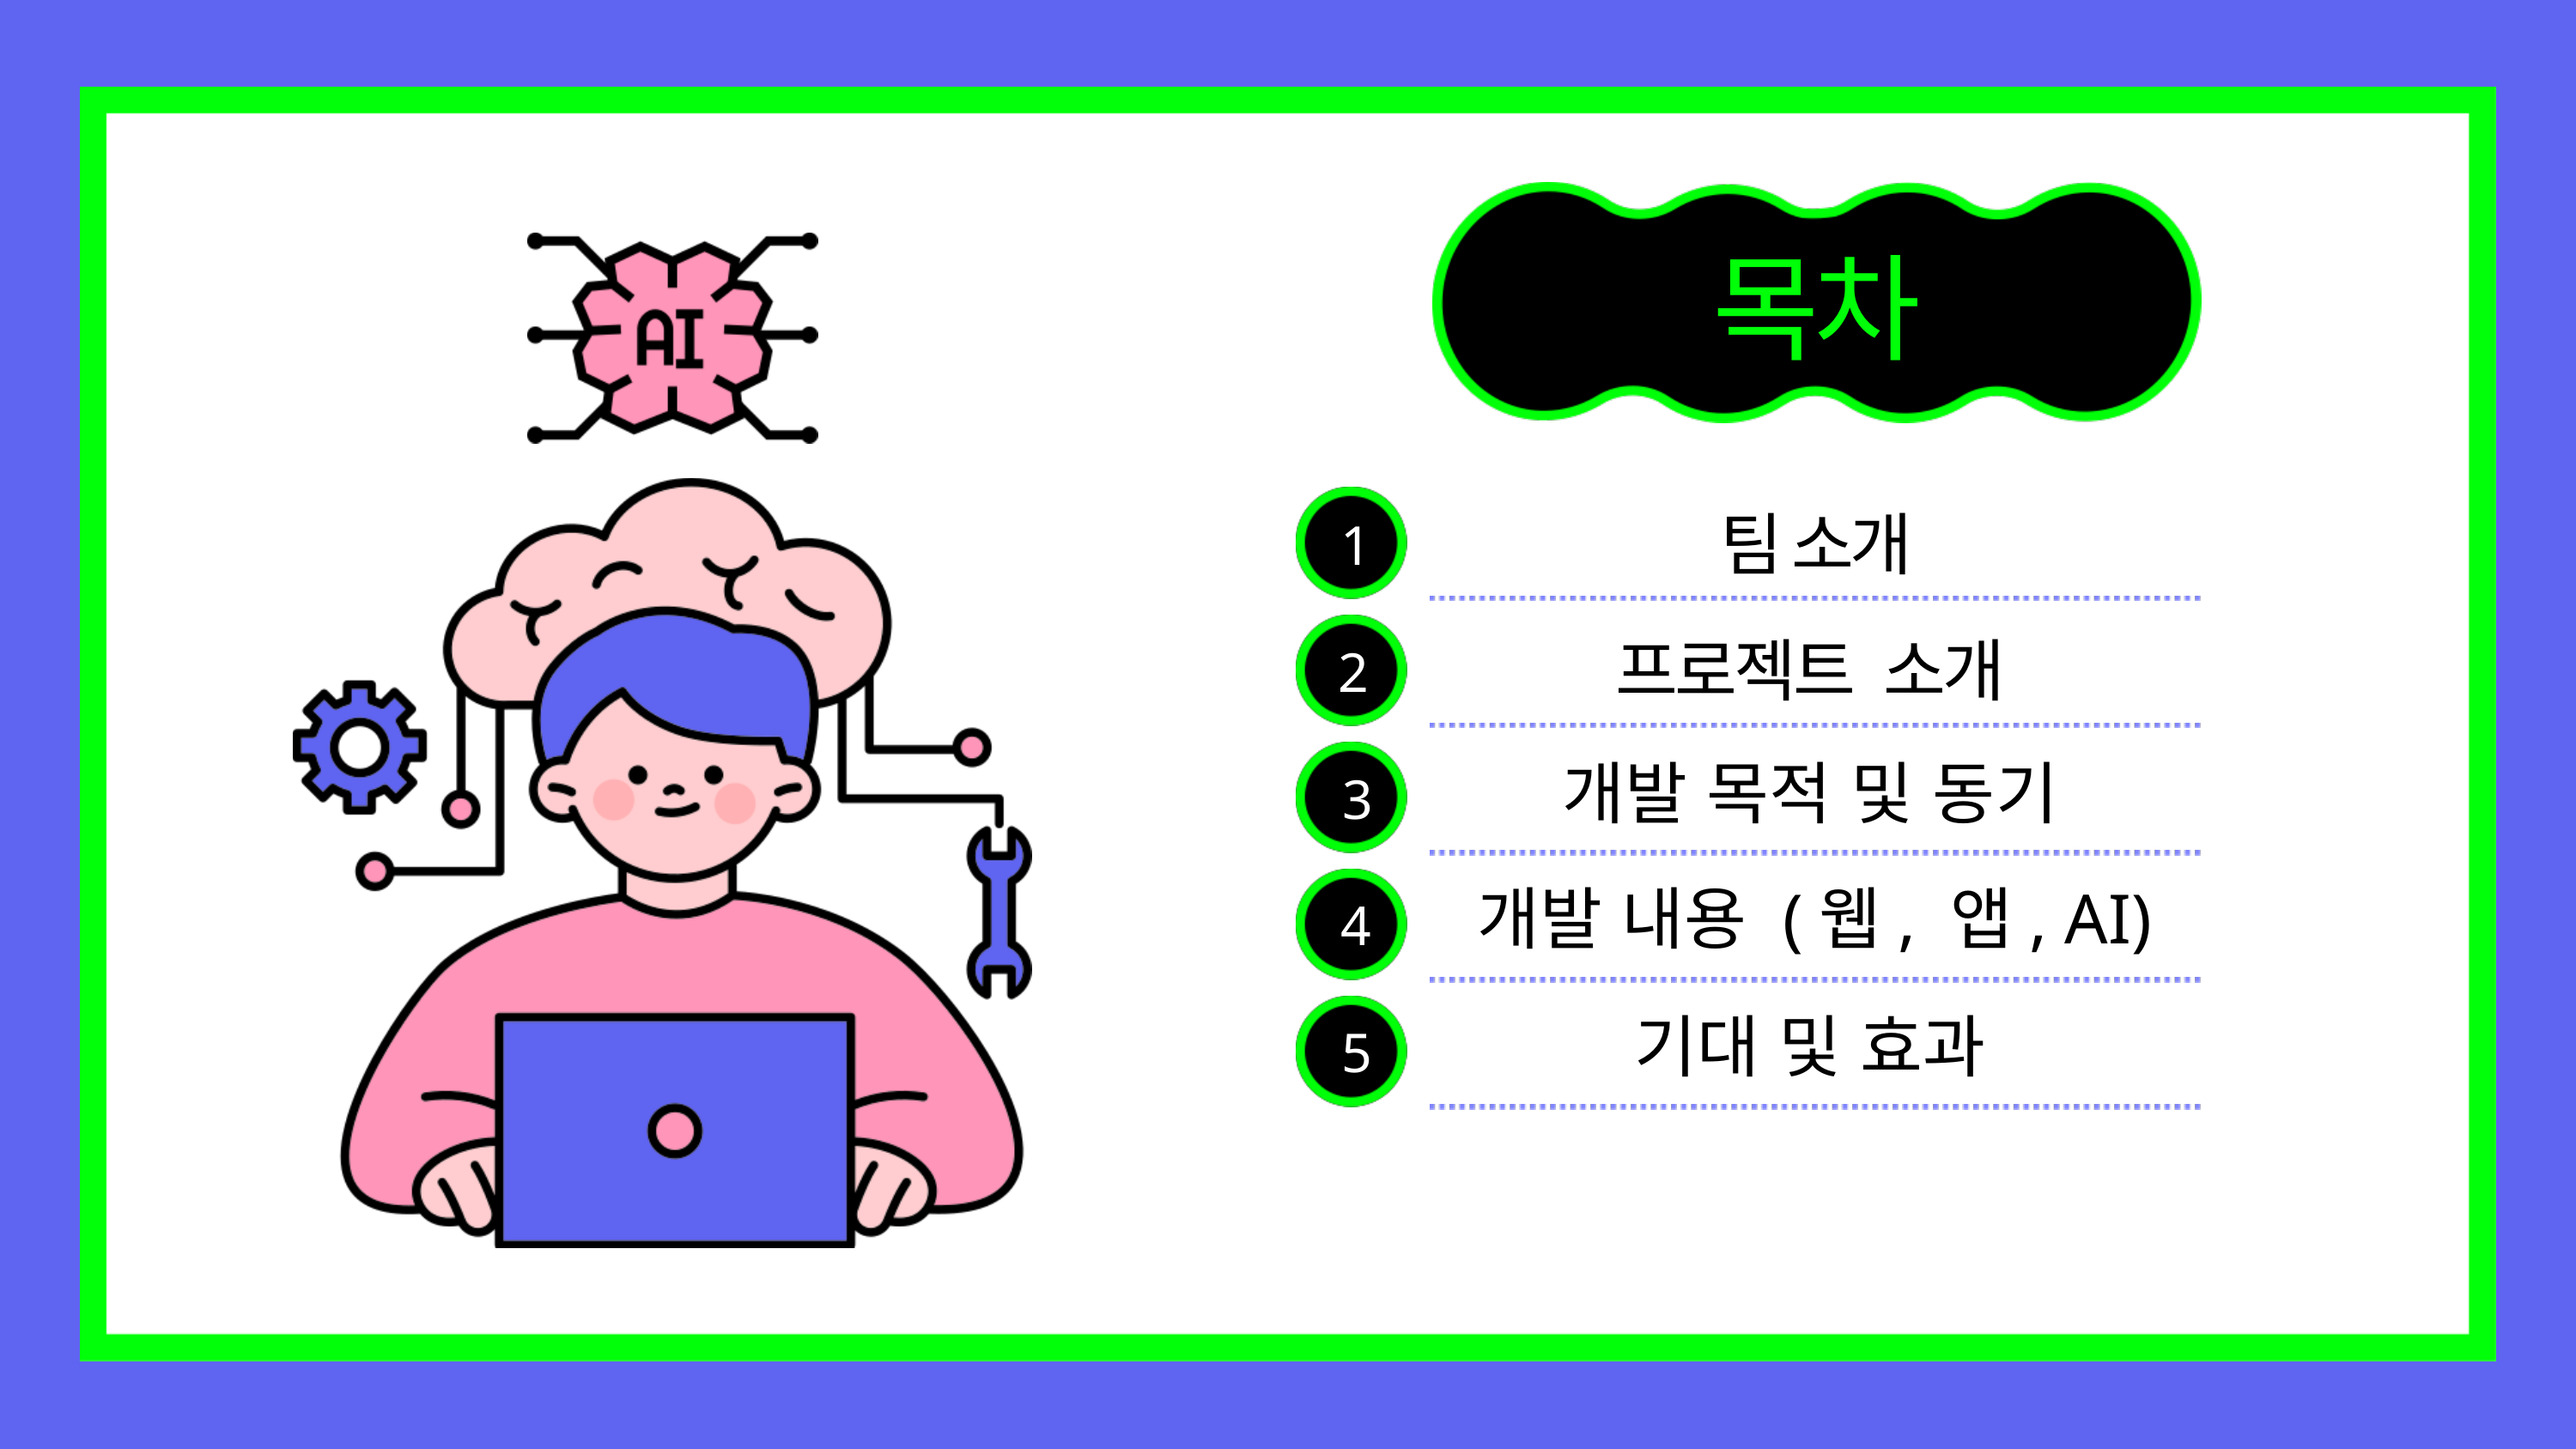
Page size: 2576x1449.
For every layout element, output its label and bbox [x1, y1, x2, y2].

text_box [1295, 995, 1407, 1107]
text_box [1430, 1104, 2203, 1110]
text_box [1430, 977, 2203, 983]
text_box [79, 87, 2496, 1361]
text_box [1431, 181, 2202, 423]
text_box [1295, 487, 1407, 599]
text_box [527, 233, 819, 444]
text_box [1430, 850, 2203, 856]
text_box [292, 478, 1032, 1249]
text_box [1295, 868, 1407, 980]
text_box [1430, 722, 2203, 729]
text_box [1430, 595, 2203, 602]
text_box [1295, 614, 1407, 726]
text_box [1295, 741, 1407, 853]
